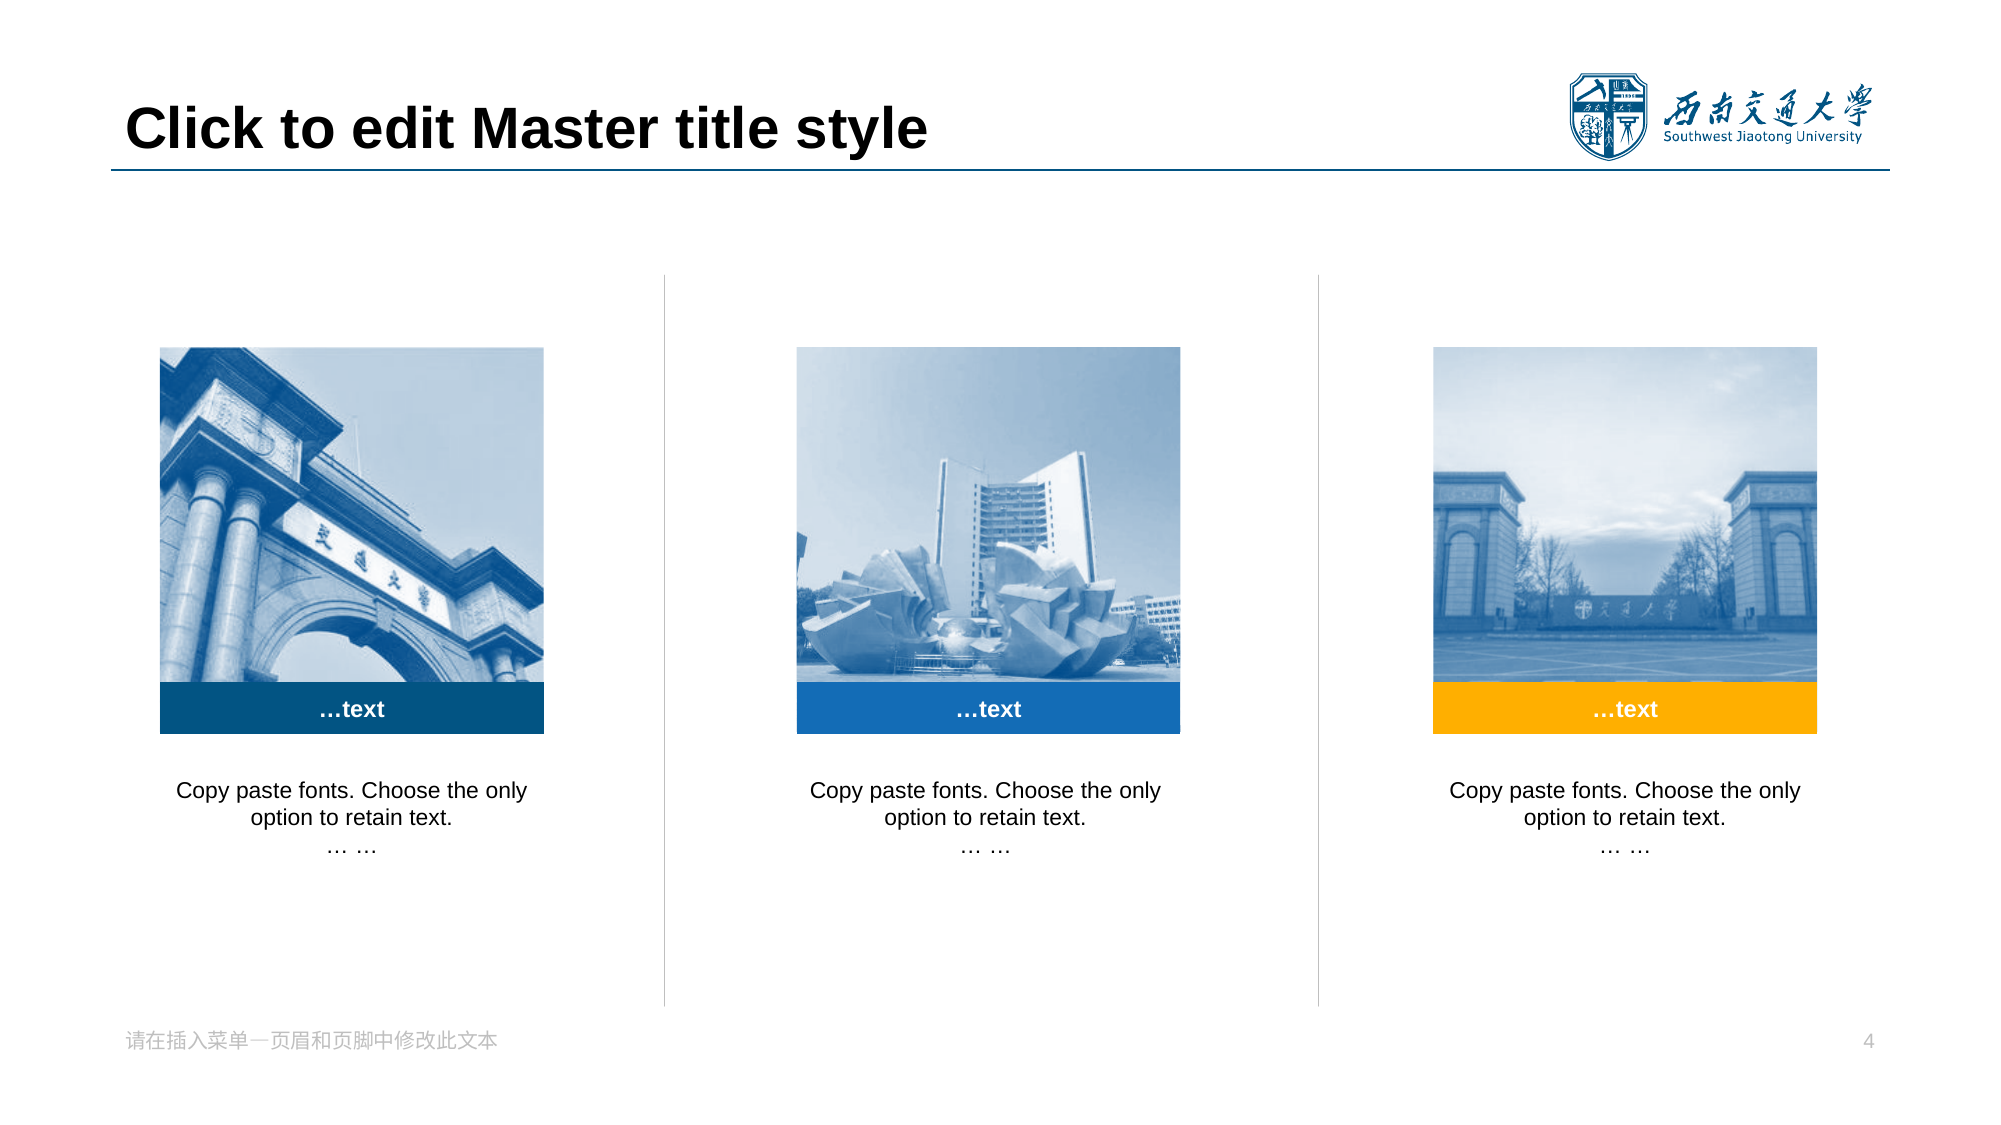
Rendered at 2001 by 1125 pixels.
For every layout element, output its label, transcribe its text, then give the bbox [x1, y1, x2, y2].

text_box …text [1432, 681, 1818, 735]
text_box Copy paste fonts. Choose the only option to retain text. … … [1423, 767, 1827, 986]
text_box [796, 347, 1181, 681]
text_box …text [159, 681, 545, 735]
text_box …text [796, 681, 1181, 735]
text_box [159, 347, 545, 681]
text_box Copy paste fonts. Choose the only option to retain text. … … [150, 767, 554, 986]
footer 请在插入菜单—页眉和页脚中修改此文本 [109, 1023, 790, 1058]
text_box [1432, 347, 1818, 681]
slide_number 4 [1412, 1023, 1890, 1058]
title Click to edit Master title style [109, 0, 1890, 169]
text_box Copy paste fonts. Choose the only option to retain text. … … [784, 767, 1187, 986]
